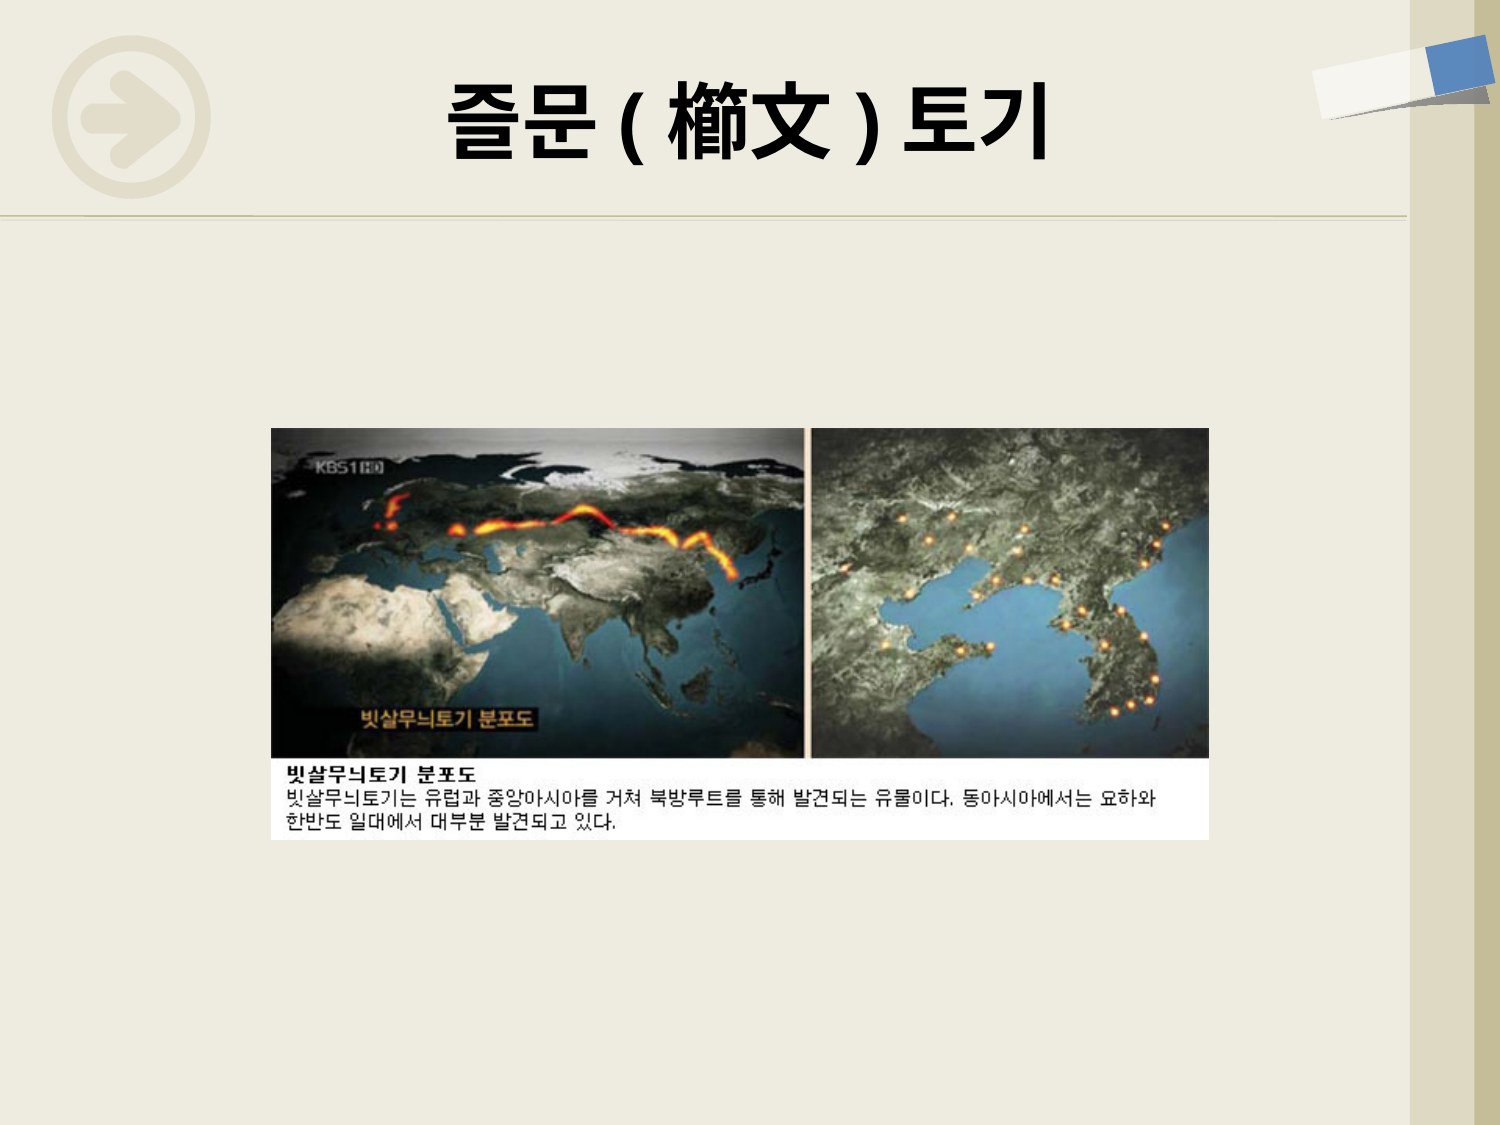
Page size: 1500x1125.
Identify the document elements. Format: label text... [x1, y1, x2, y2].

title 즐문(櫛文)토기 [75, 24, 1425, 213]
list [271, 428, 1210, 840]
